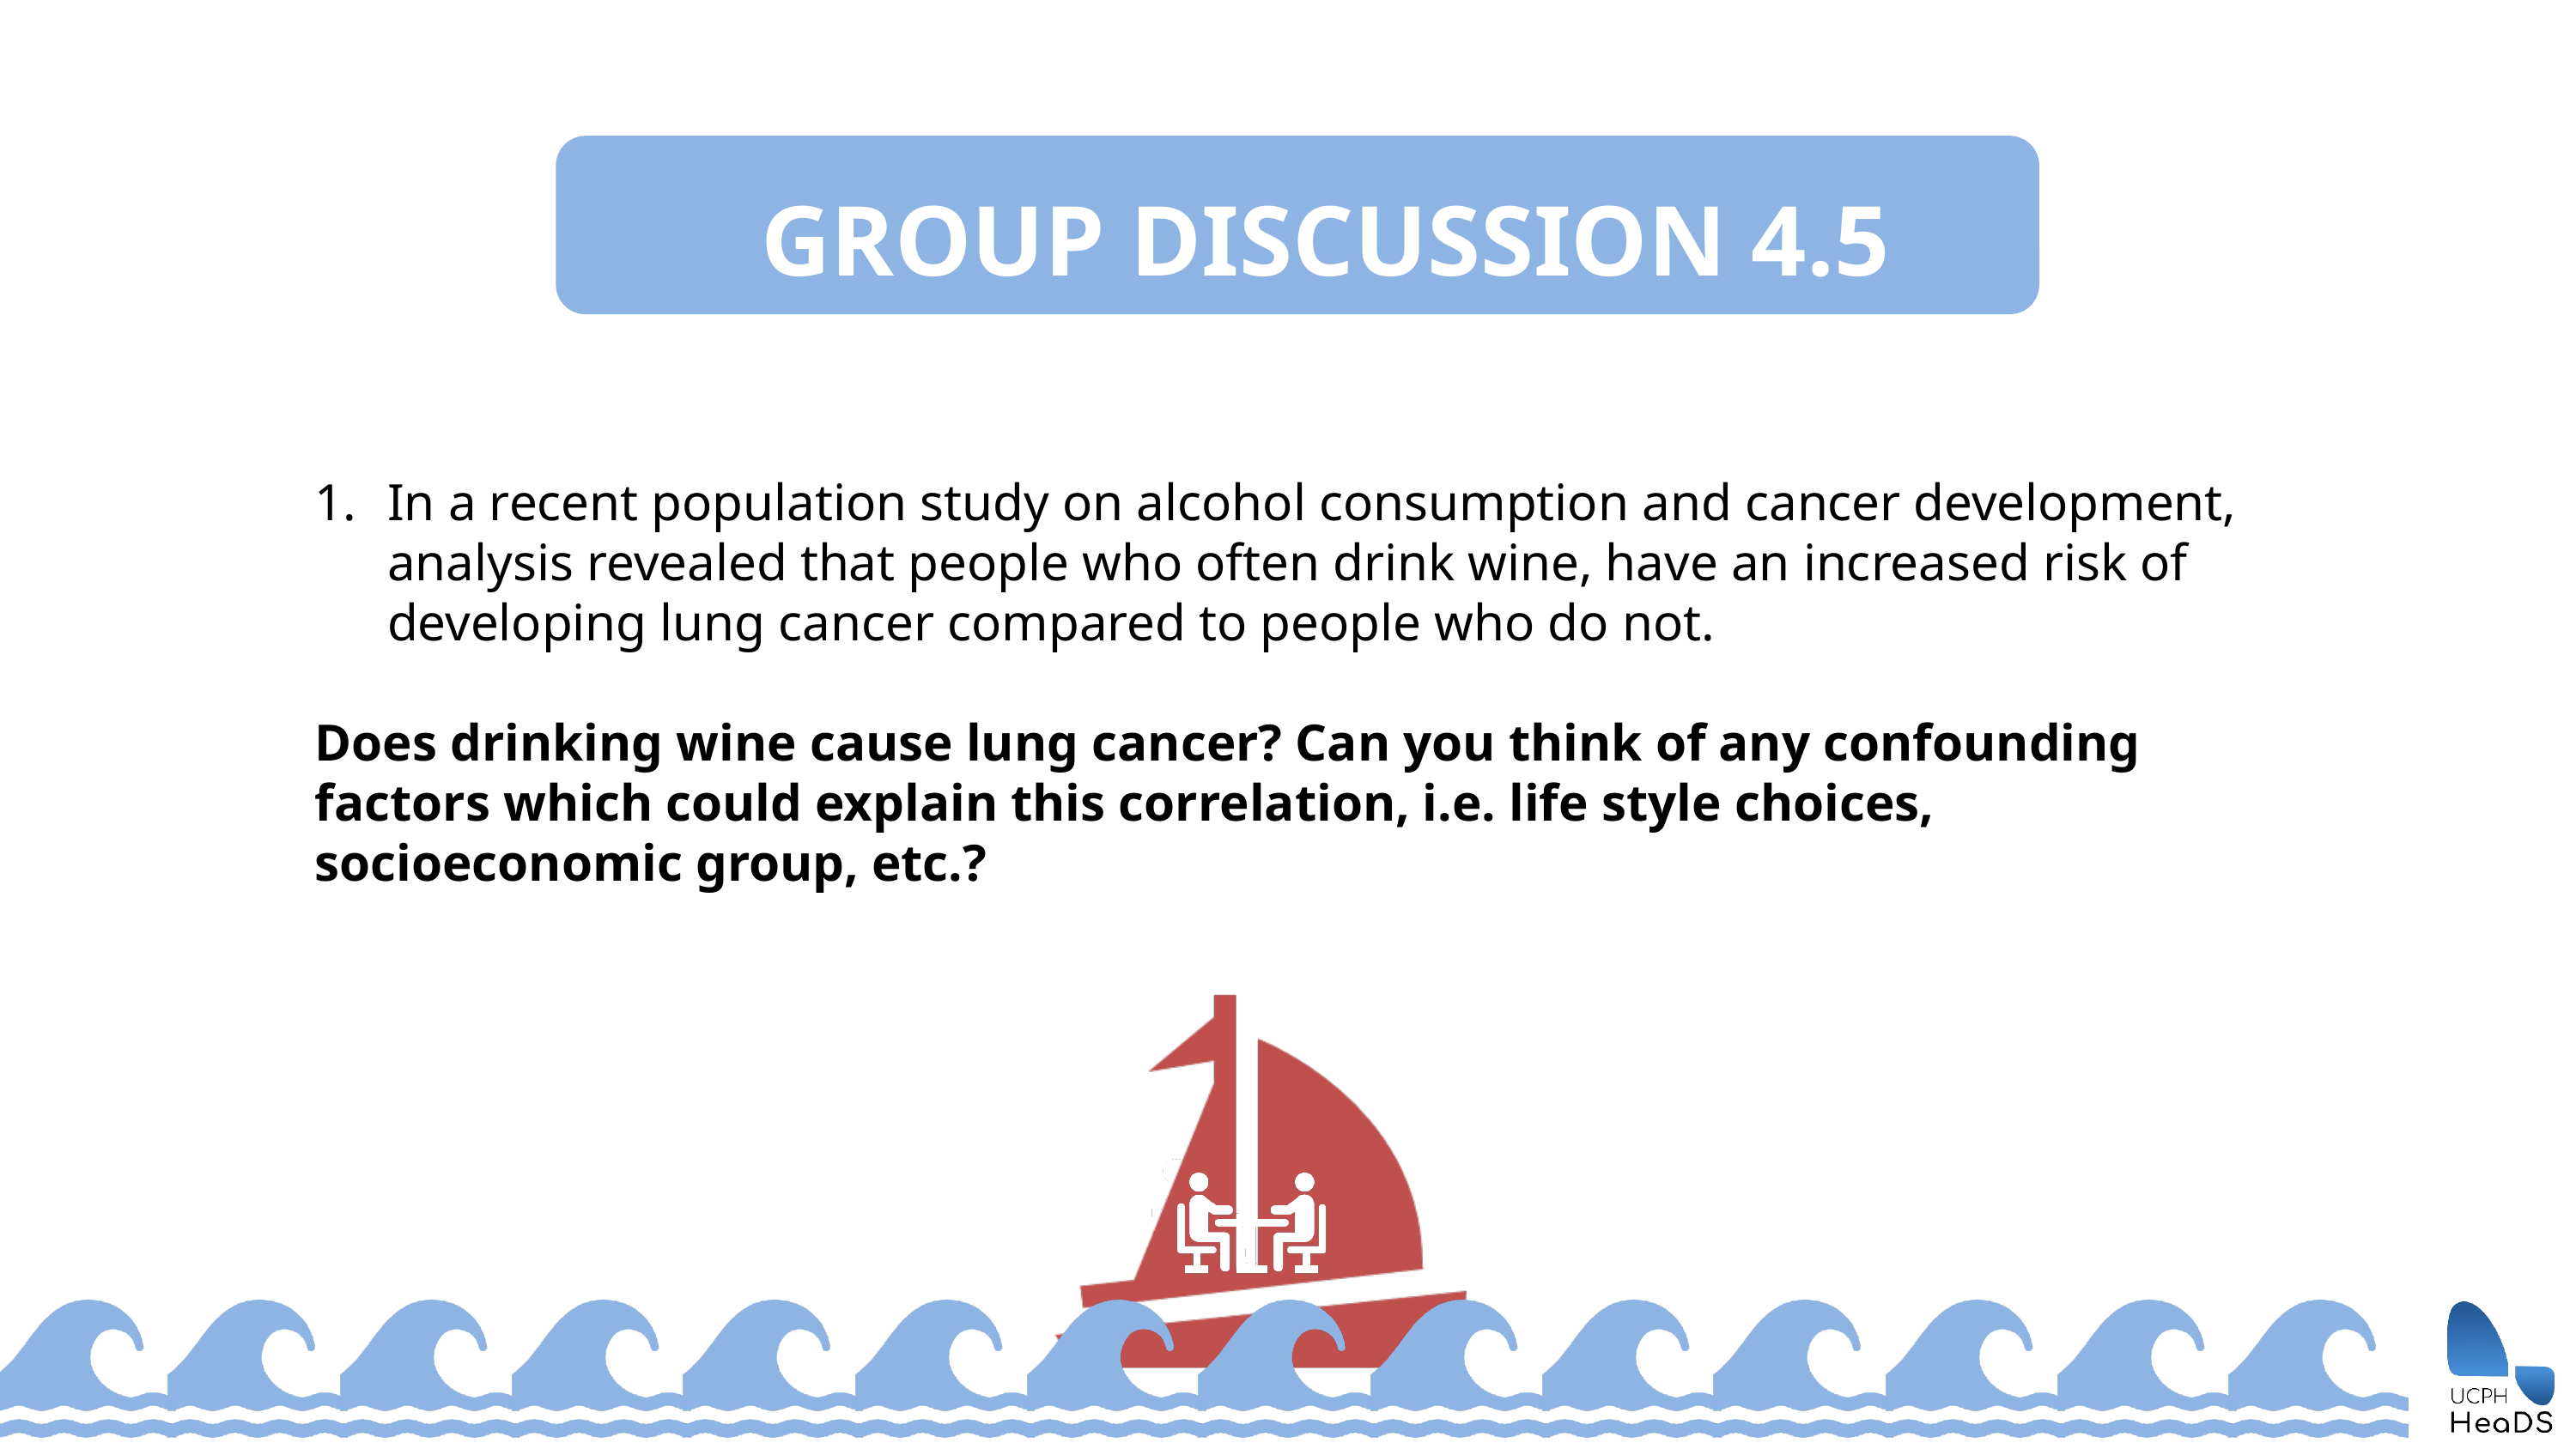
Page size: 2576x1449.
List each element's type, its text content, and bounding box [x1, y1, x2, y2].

picture [2446, 1301, 2555, 1433]
text_box GROUP DISCUSSION 4.5 [686, 155, 1965, 295]
text_box In a recent population study on alcohol consumption and cancer development, analysis revealed that people who often drink wine, have an increased risk of developing lung cancer compared to people who do not. Does drinking wine cause lung cancer? Can you think of any confounding factors which could explain this correlation, i.e. life style choices, socioeconomic group, etc.? [301, 404, 2320, 898]
text_box [554, 134, 2042, 317]
picture [998, 919, 1525, 1317]
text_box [0, 1260, 2427, 1449]
